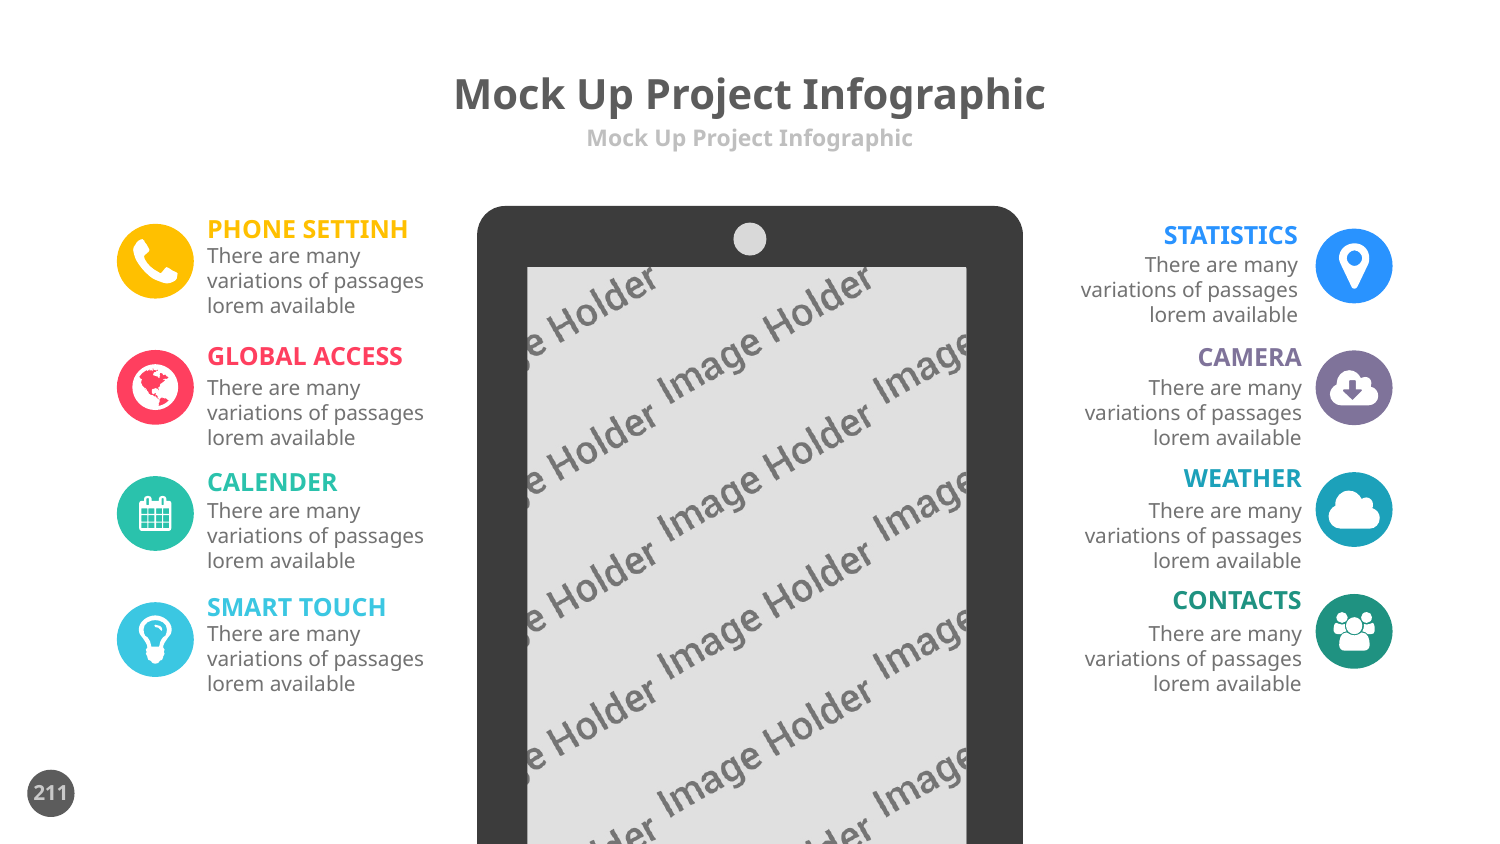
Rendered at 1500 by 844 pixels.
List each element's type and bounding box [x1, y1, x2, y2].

text_box [1048, 462, 1303, 574]
text_box [1048, 340, 1303, 451]
text_box [206, 213, 461, 319]
text_box [116, 601, 195, 678]
text_box [1048, 584, 1303, 697]
text_box [1315, 593, 1393, 669]
text_box [1044, 219, 1299, 328]
text_box [116, 475, 195, 552]
text_box [1315, 471, 1393, 548]
text_box [116, 223, 195, 299]
text_box [1315, 350, 1393, 426]
picture [527, 266, 967, 844]
text_box [206, 591, 461, 697]
text_box [1315, 228, 1393, 304]
slide_number [13, 770, 89, 816]
text_box [206, 465, 461, 574]
title [287, 63, 1213, 122]
text_box [116, 349, 195, 425]
text_box [206, 339, 461, 451]
list [412, 121, 1088, 155]
